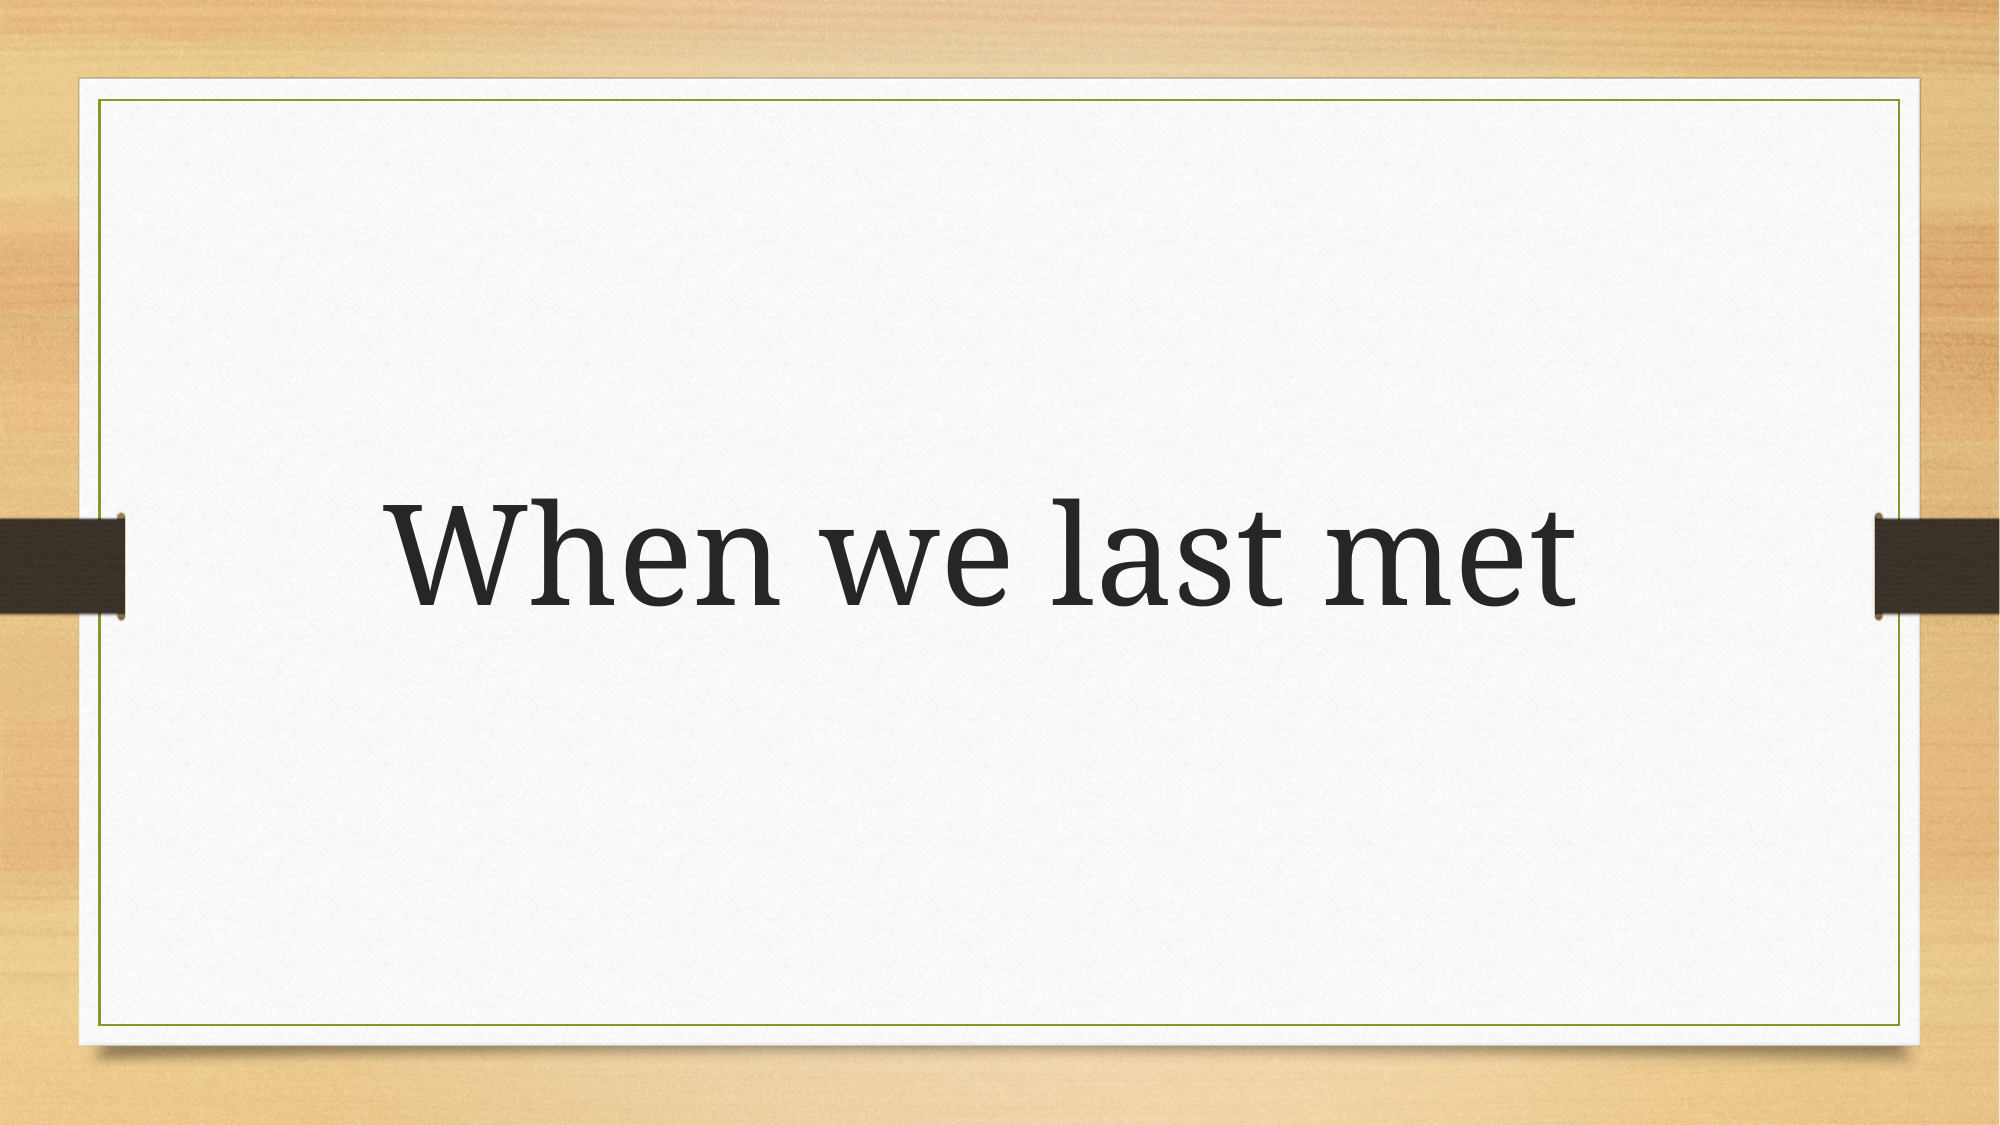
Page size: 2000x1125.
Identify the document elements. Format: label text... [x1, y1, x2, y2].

title When we last met [312, 399, 1651, 699]
picture [0, 0, 2000, 1125]
